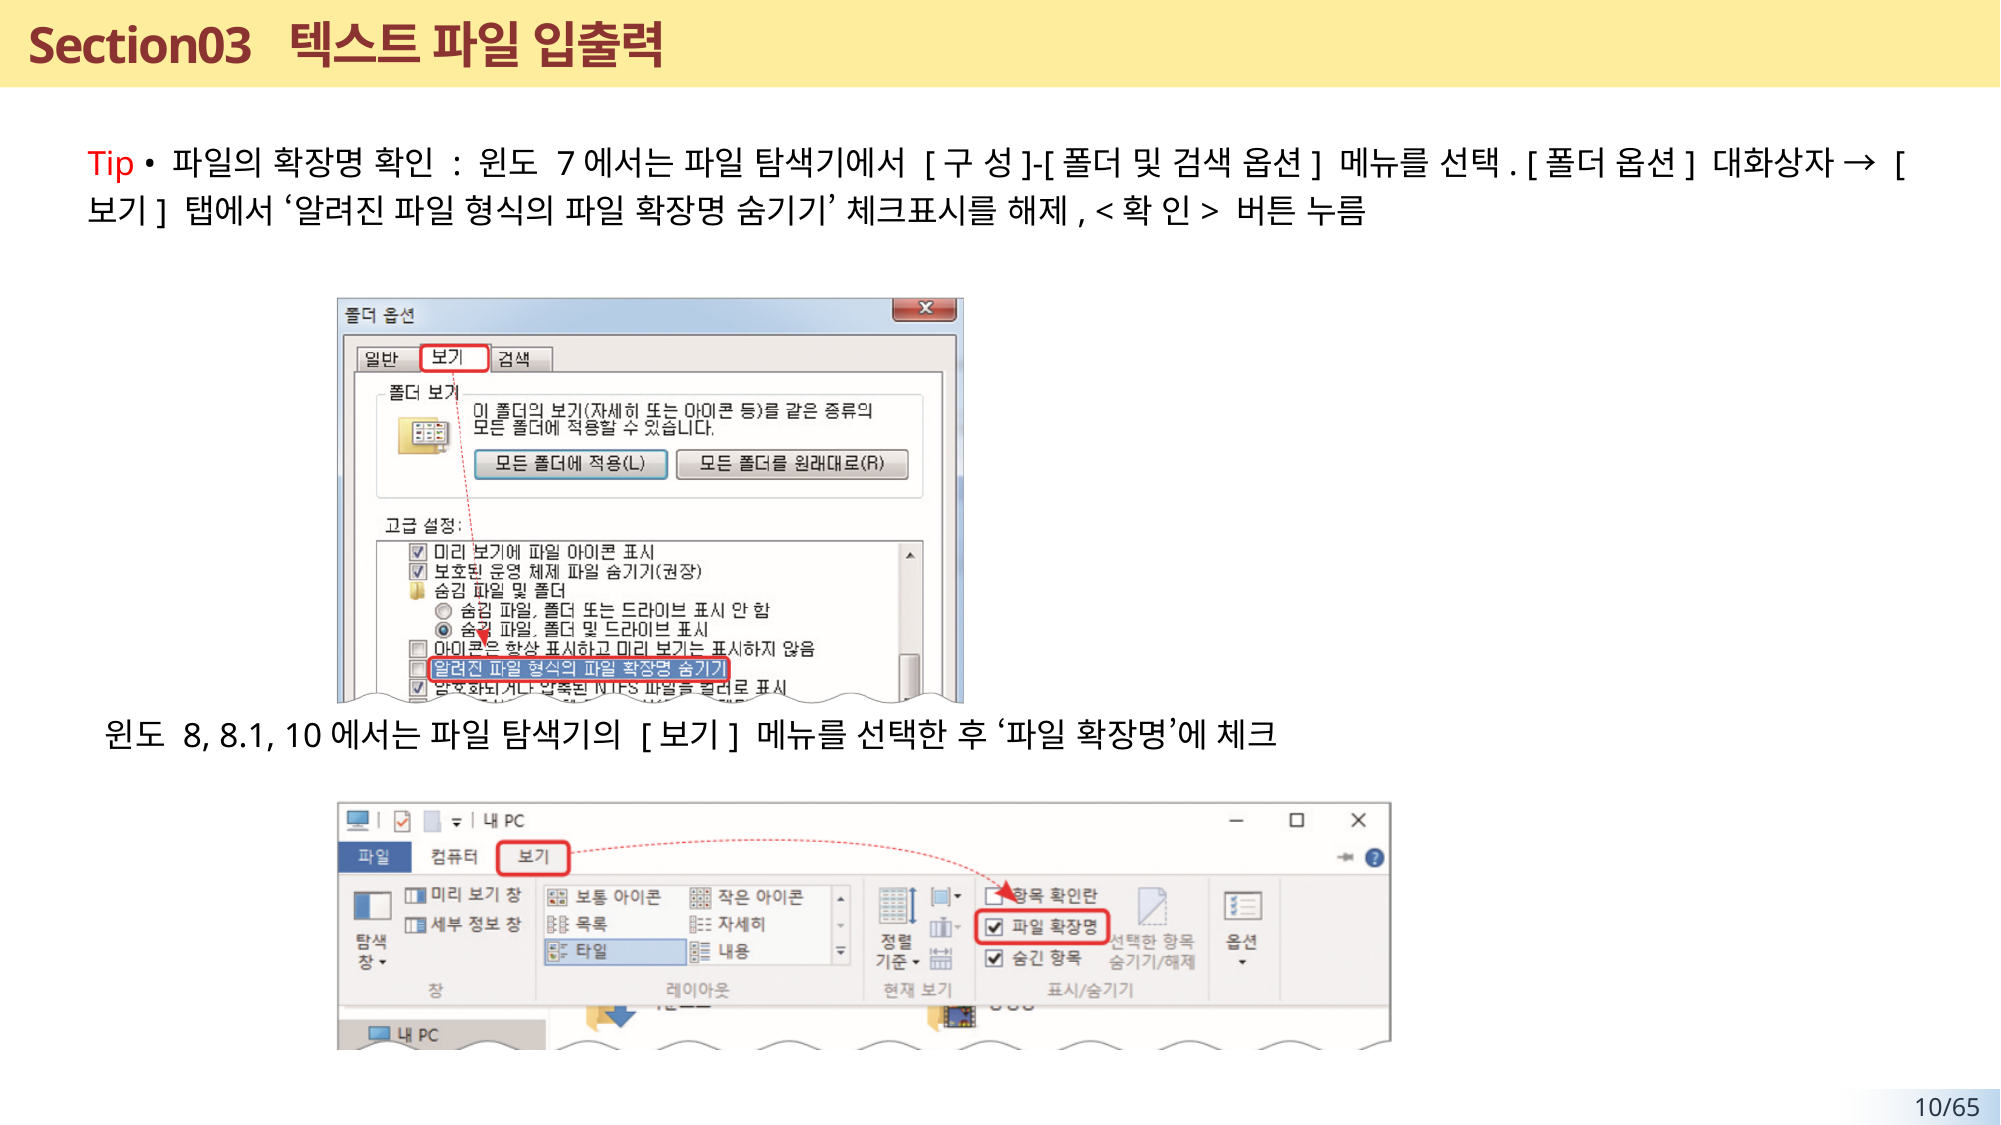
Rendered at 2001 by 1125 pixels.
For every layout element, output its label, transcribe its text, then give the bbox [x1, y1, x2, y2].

picture [335, 296, 964, 707]
list Tip • 파일의 확장명 확인 : 윈도 7에서는 파일 탐색기에서 [구 성]-[폴더 및 검색 옵션] 메뉴를 선택. [폴더 옵션] 대화상자 → [보기] 탭에서 ‘알려진 파일 형식의 파일 확장명 숨기기’ 체크표시를 해제, <확 인> 버튼 누름 윈도 8, 8.1, 10에서는 파일 탐색기의 [보기] 메뉴를 선택한 후 ‘파일 확장명’에 체크 [13, 126, 1975, 1057]
picture [335, 798, 1392, 1050]
title Section03 텍스트 파일 입출력 [13, 8, 1717, 87]
